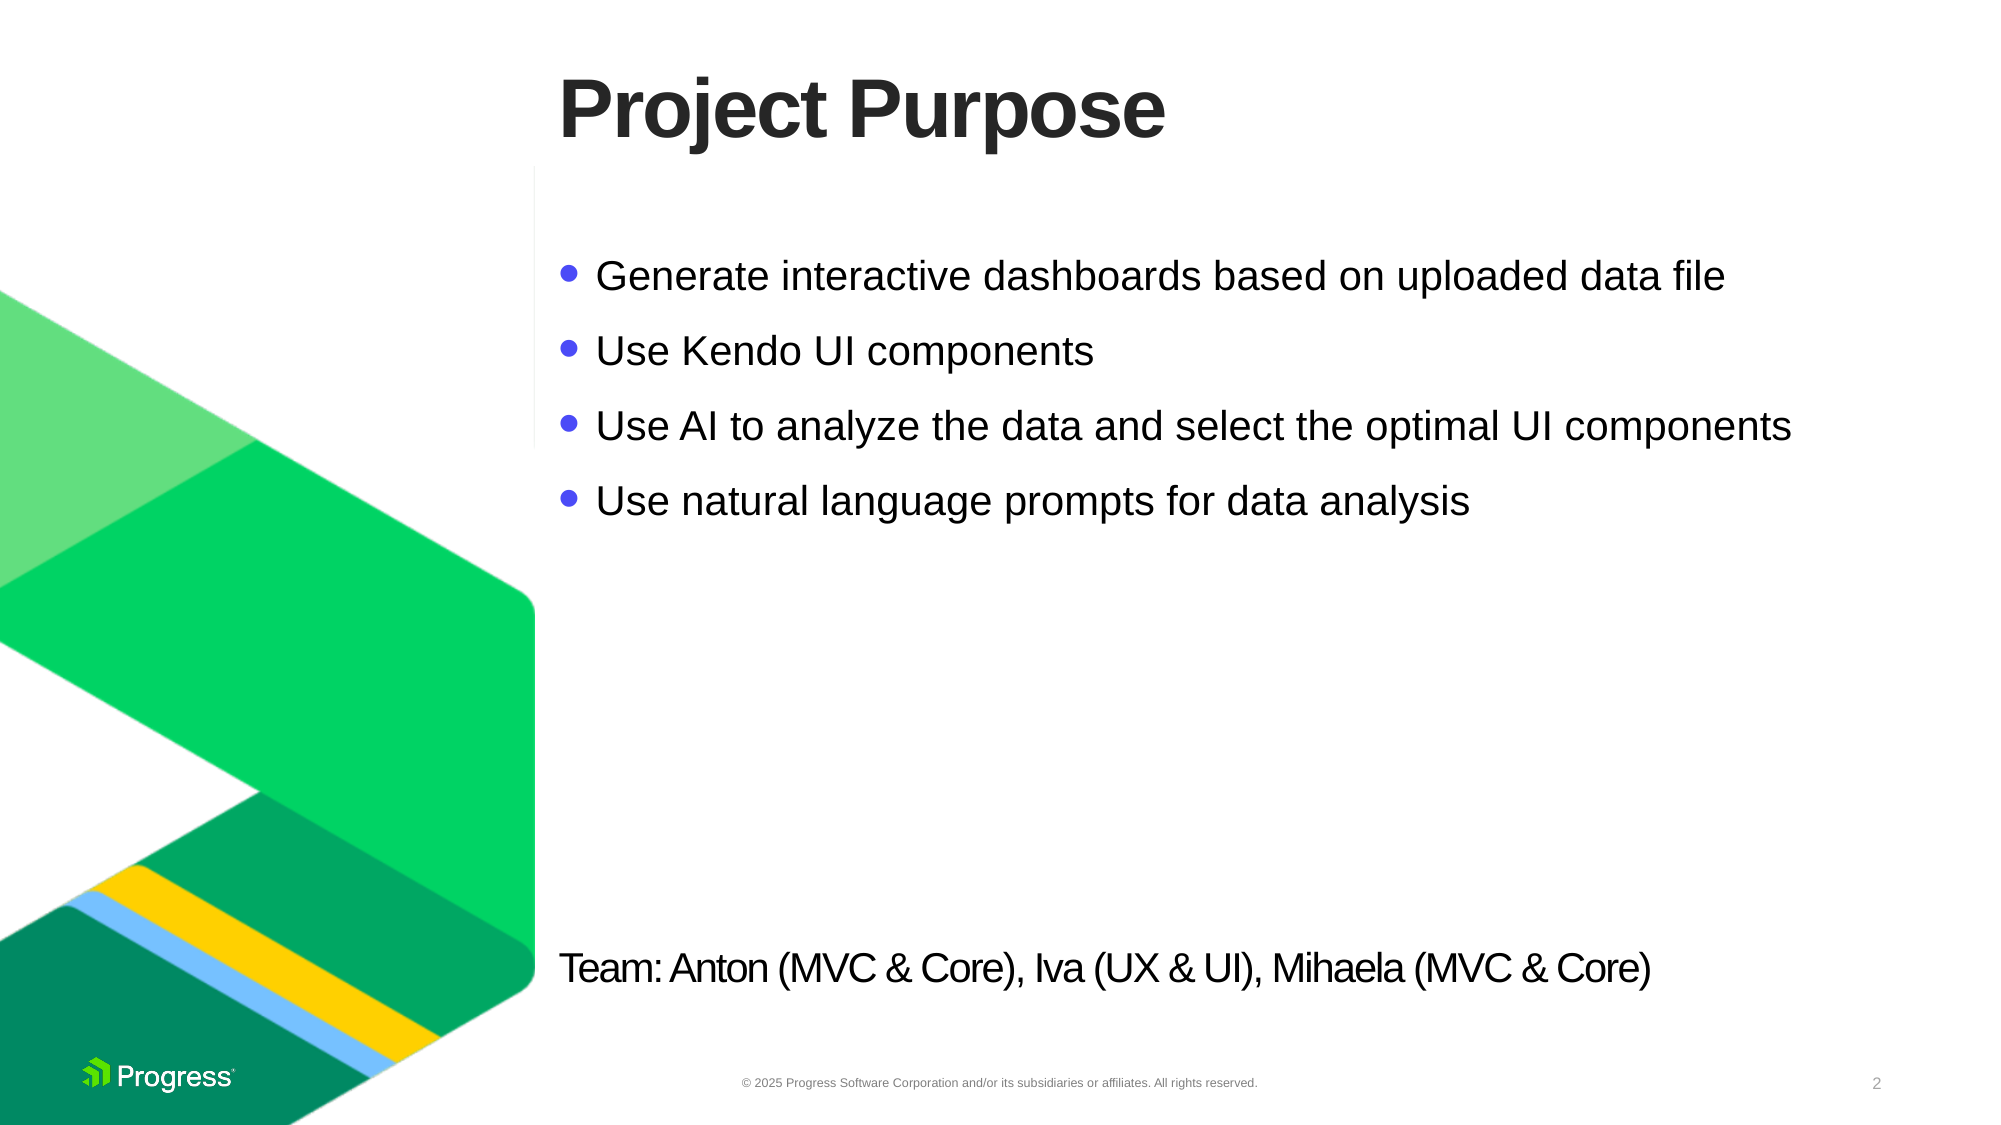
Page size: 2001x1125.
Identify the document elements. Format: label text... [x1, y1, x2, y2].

list Generate interactive dashboards based on uploaded data file Use Kendo UI components Use AI to analyze the data and select the optimal UI components Use natural language prompts for data analysis [558, 248, 1958, 677]
picture [0, 166, 535, 1125]
text_box Team: Anton (MVC & Core), Iva (UX & UI), Mihaela (MVC & Core) [558, 929, 1958, 1001]
title Project Purpose [558, 48, 1881, 185]
